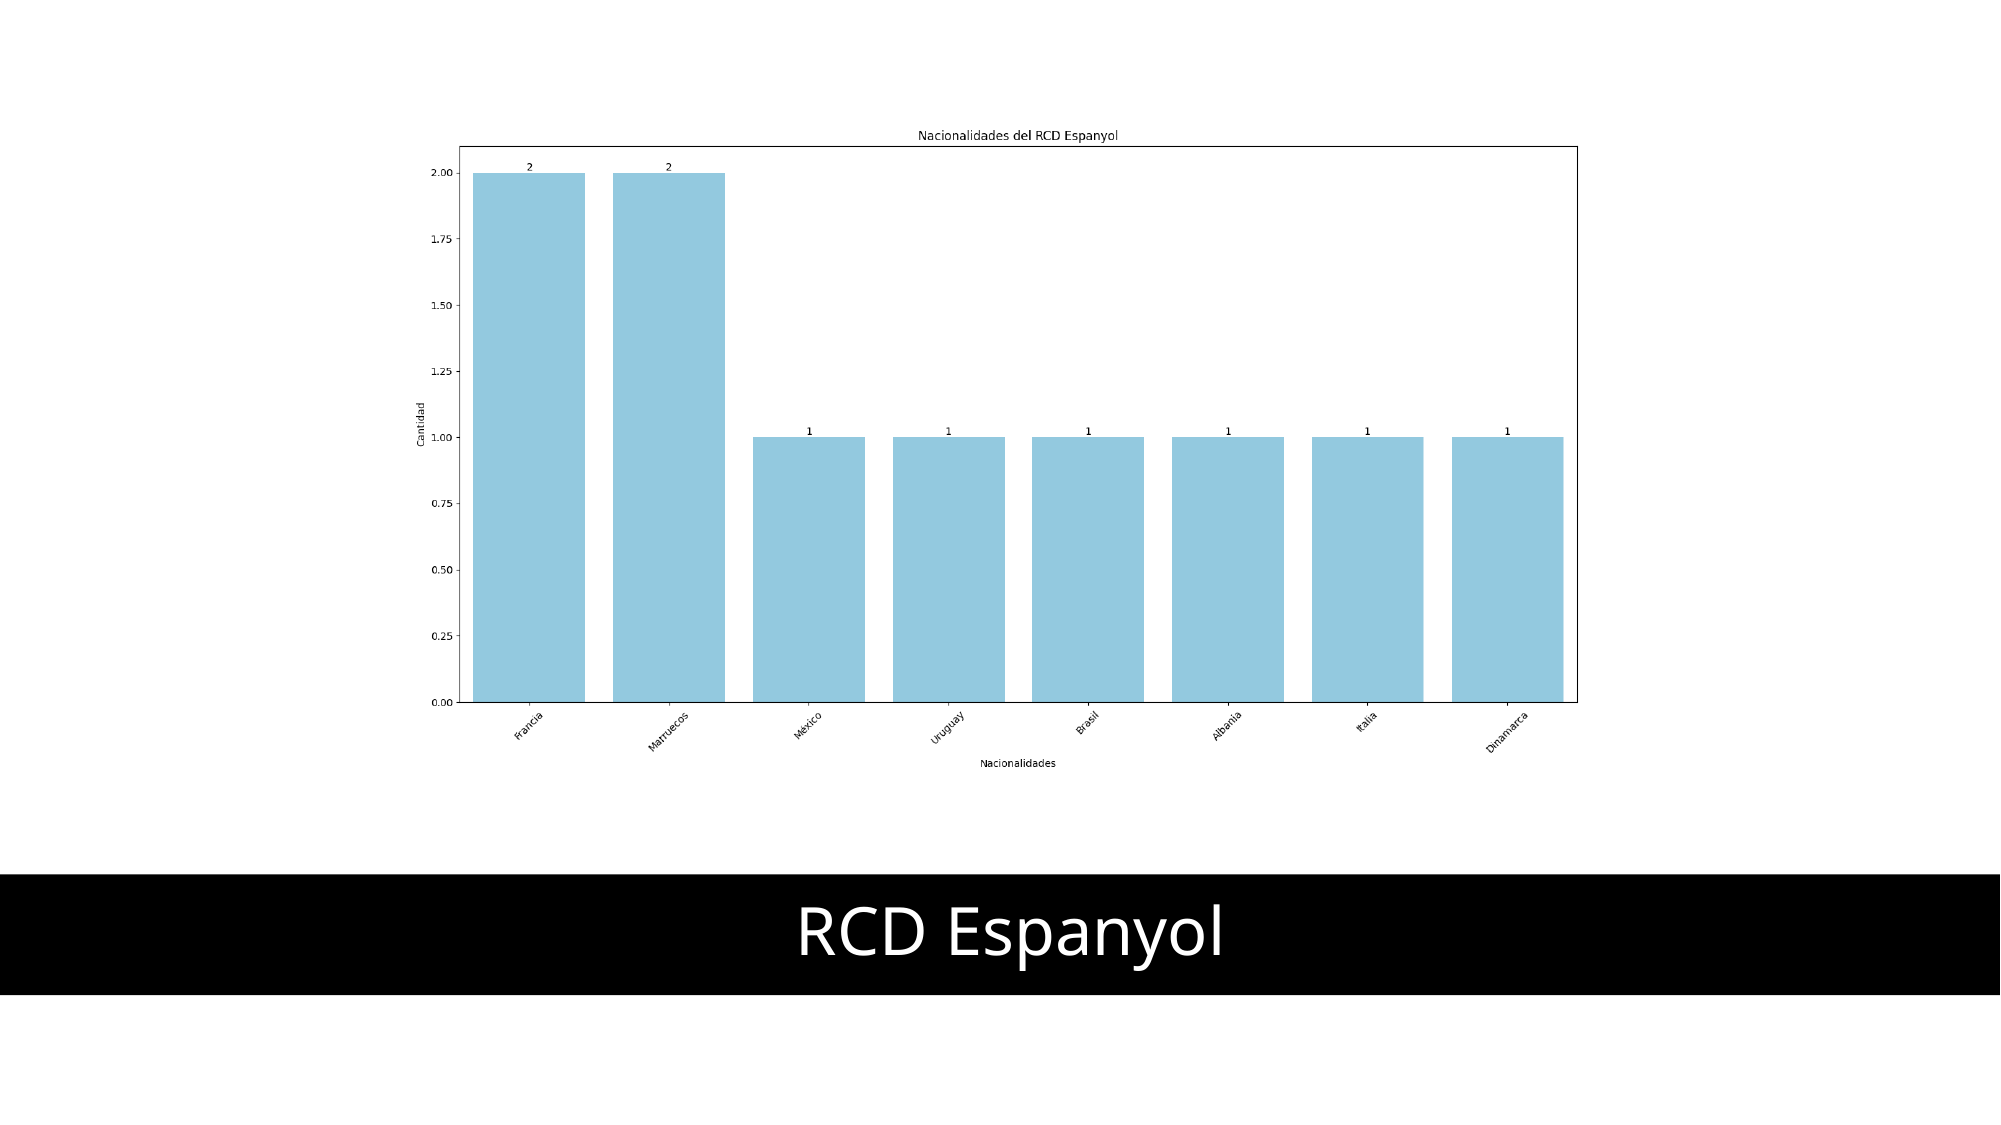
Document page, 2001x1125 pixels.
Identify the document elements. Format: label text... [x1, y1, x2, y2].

title RCD Espanyol [91, 873, 1931, 996]
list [278, 59, 1722, 782]
text_box [0, 873, 2000, 997]
